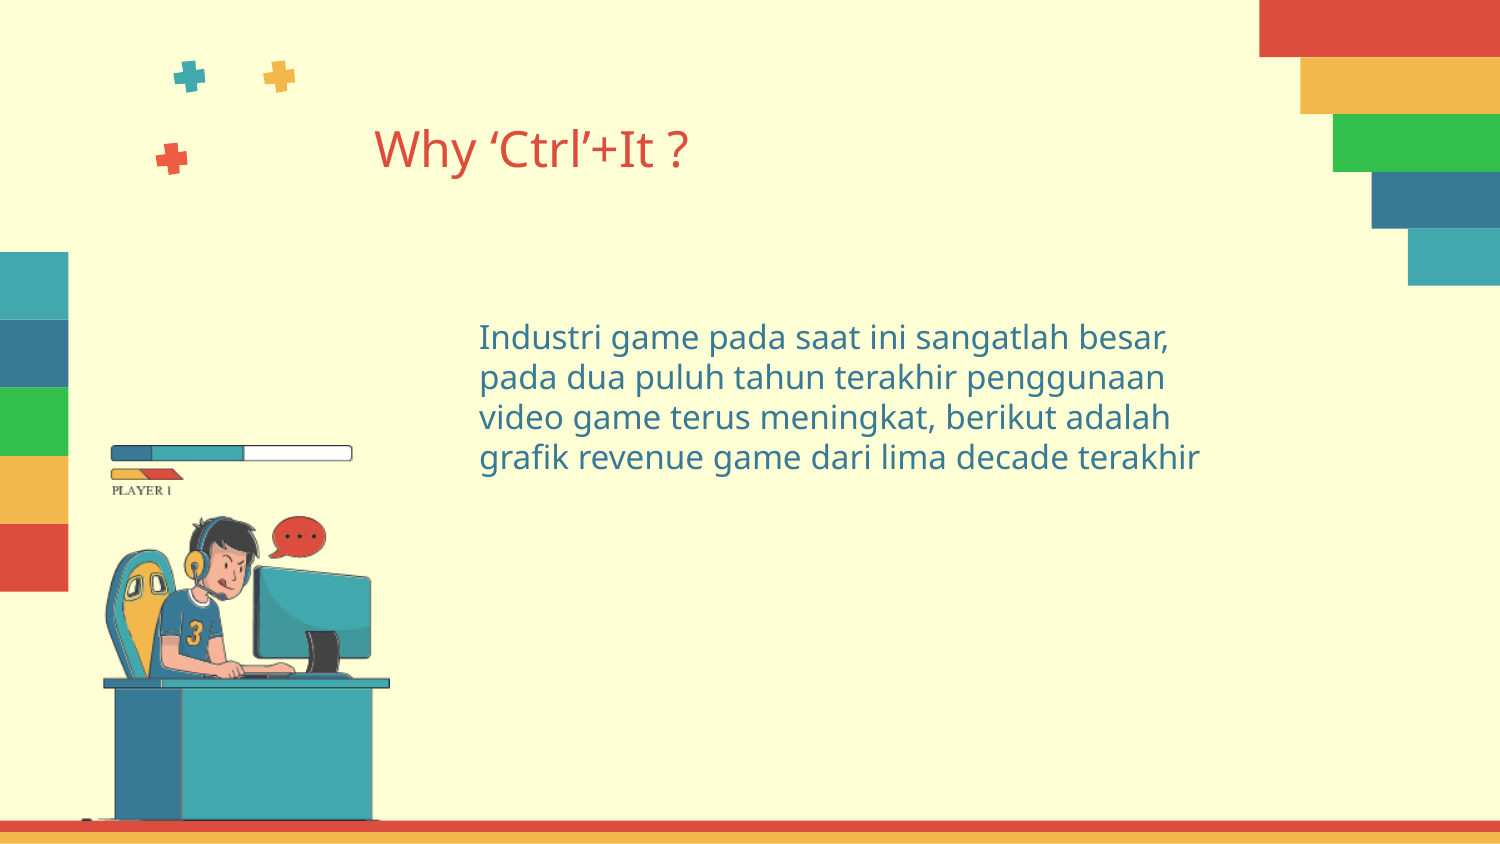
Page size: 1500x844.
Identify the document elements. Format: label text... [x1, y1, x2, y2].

title Why ‘Ctrl’+It ? [359, 101, 1148, 249]
picture [81, 445, 390, 821]
subtitle Industri game pada saat ini sangatlah besar, pada dua puluh tahun terakhir penggunaan video game terus meningkat, berikut adalah grafik revenue game dari lima decade terakhir [464, 301, 1246, 675]
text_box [155, 60, 296, 176]
